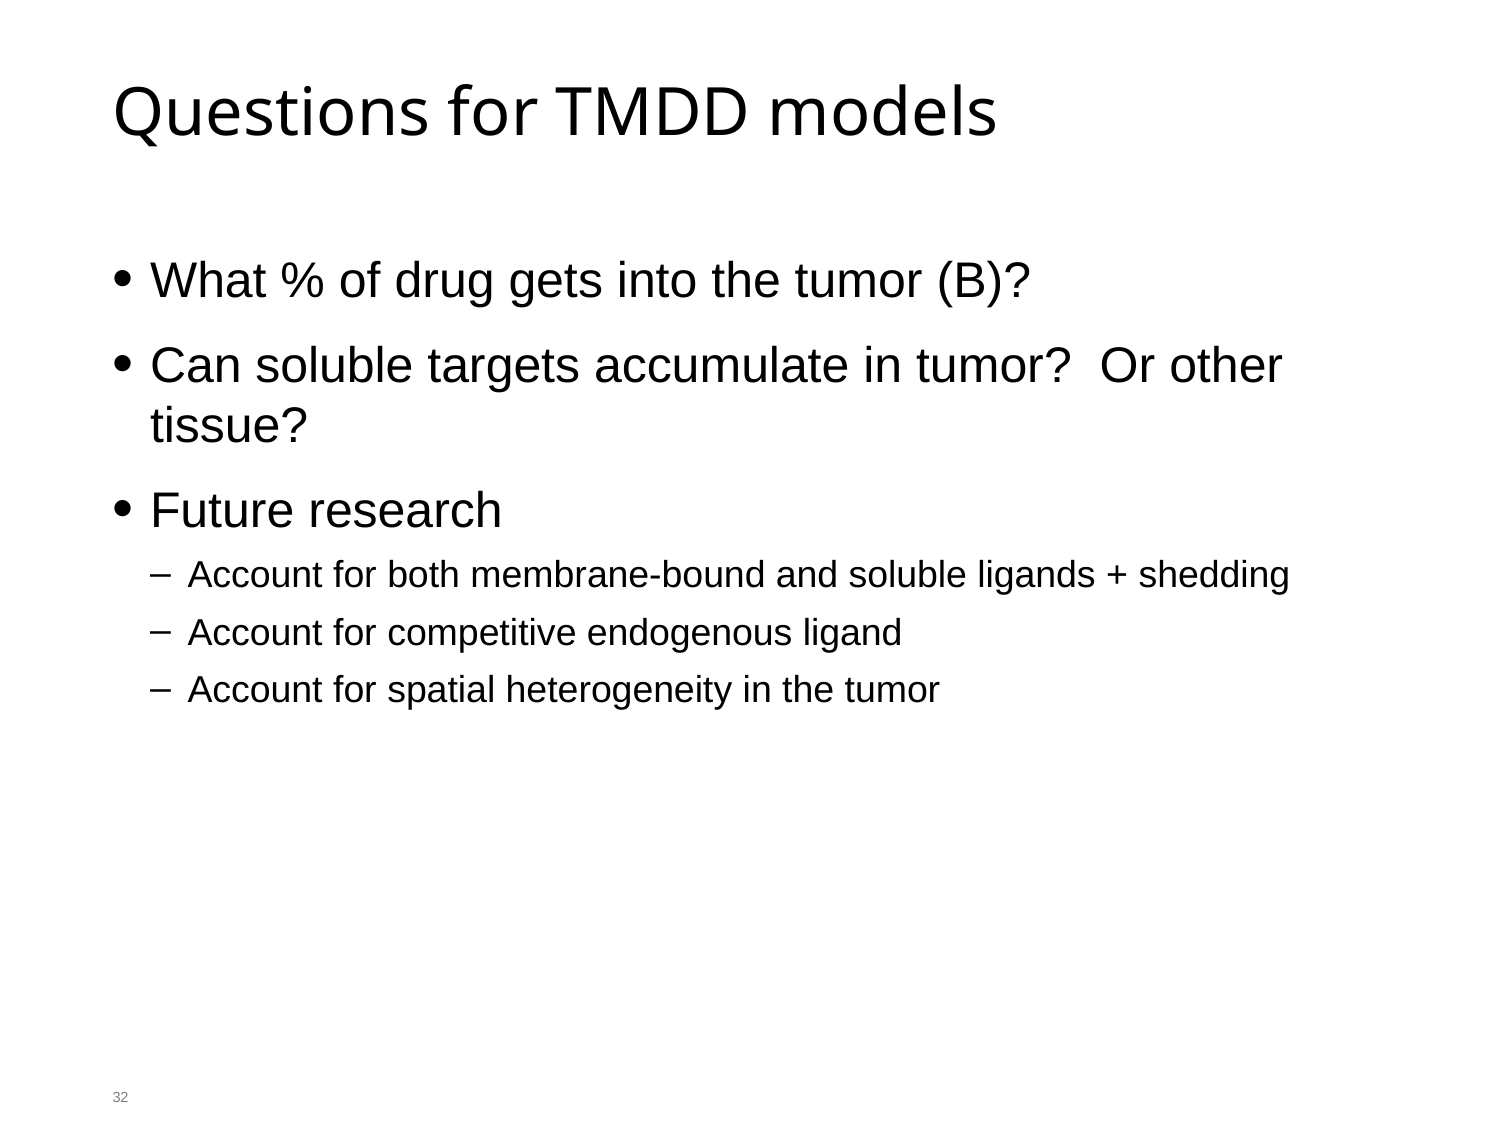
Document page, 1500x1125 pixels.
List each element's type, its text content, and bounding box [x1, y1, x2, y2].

title Questions for TMDD models [112, 75, 1388, 233]
slide_number 32 [112, 1087, 150, 1125]
list What % of drug gets into the tumor (B)? Can soluble targets accumulate in tumor? Or other tissue? Future research Account for both membrane-bound and soluble ligands + shedding Account for competitive endogenous ligand Account for spatial heterogeneity in the tumor [112, 247, 1388, 990]
